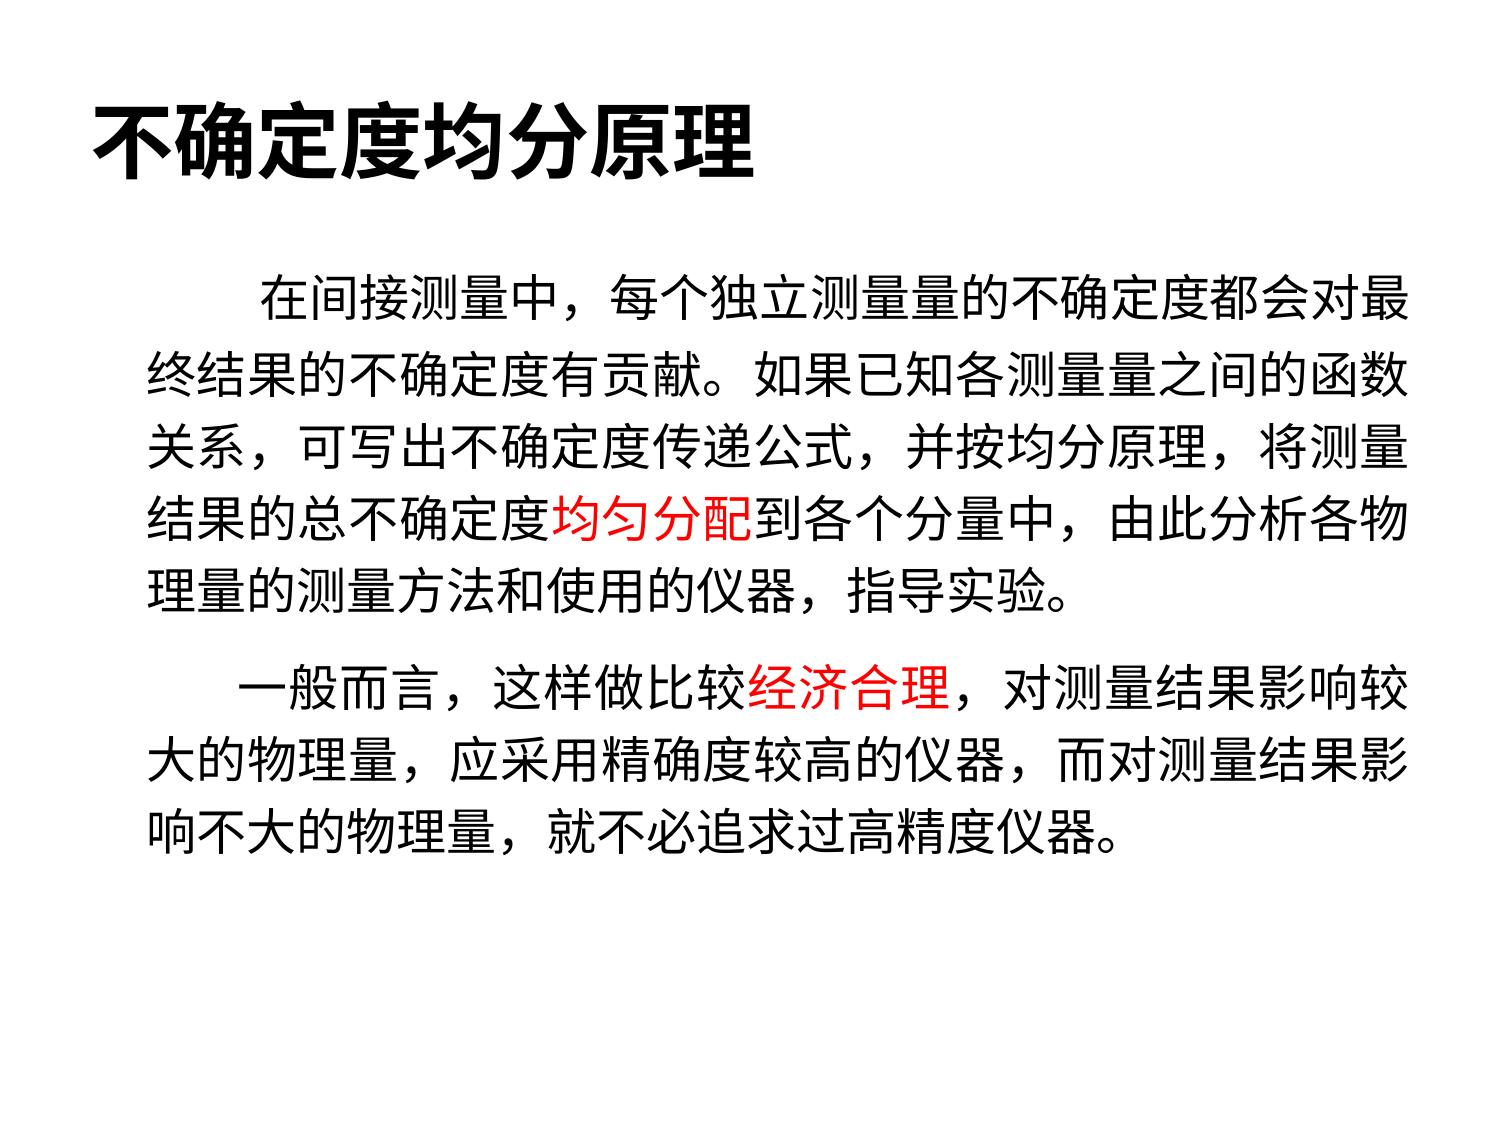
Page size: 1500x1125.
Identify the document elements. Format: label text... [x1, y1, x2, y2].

list 在间接测量中，每个独立测量量的不确定度都会对最终结果的不确定度有贡献。如果已知各测量量之间的函数关系，可写出不确定度传递公式，并按均分原理，将测量结果的总不确定度均匀分配到各个分量中，由此分析各物理量的测量方法和使用的仪器，指导实验。 一般而言，这样做比较经济合理，对测量结果影响较大的物理量，应采用精确度较高的仪器，而对测量结果影响不大的物理量，就不必追求过高精度仪器。 [75, 216, 1425, 1067]
title 不确定度均分原理 [75, 45, 1425, 216]
